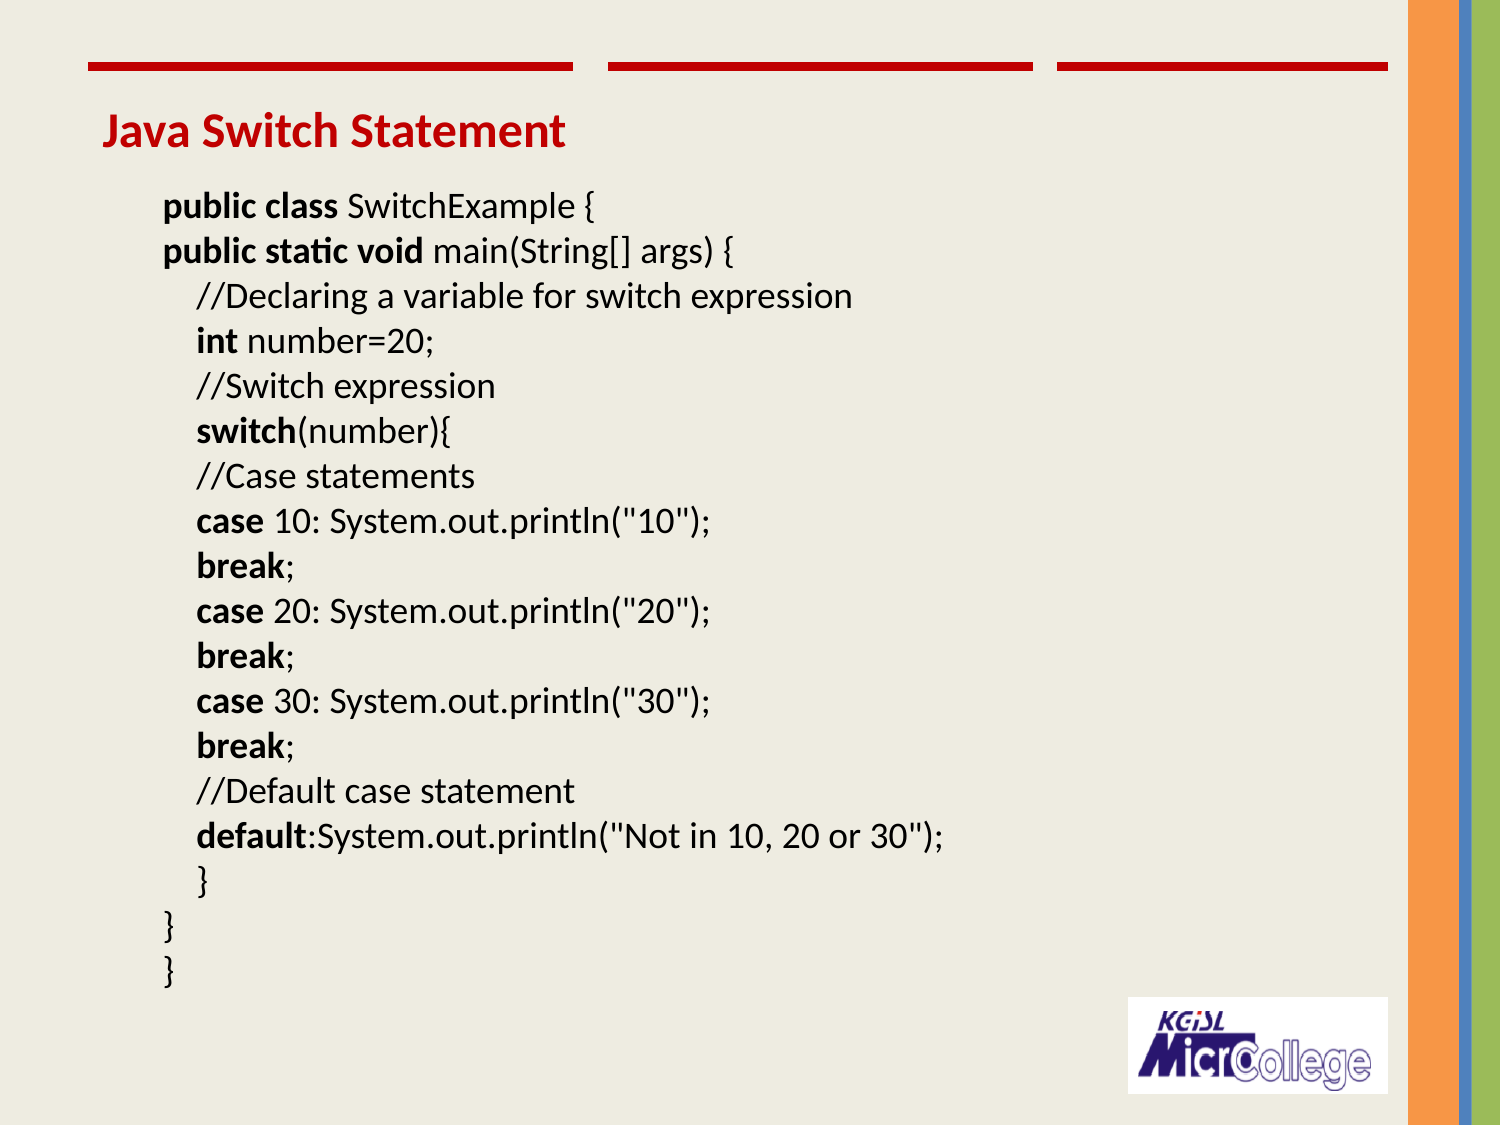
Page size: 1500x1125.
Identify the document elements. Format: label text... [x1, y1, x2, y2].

picture [1127, 997, 1389, 1095]
text_box public class SwitchExample { public static void main(String[] args) { //Declaring a variable for switch expression int number=20; //Switch expression switch(number){ //Case statements case 10: System.out.println("10"); break; case 20: System.out.println("20"); break; case 30: System.out.println("30"); break; //Default case statement default:System.out.println("Not in 10, 20 or 30"); } } } [147, 173, 1282, 999]
list Java Switch Statement [87, 90, 1313, 1100]
